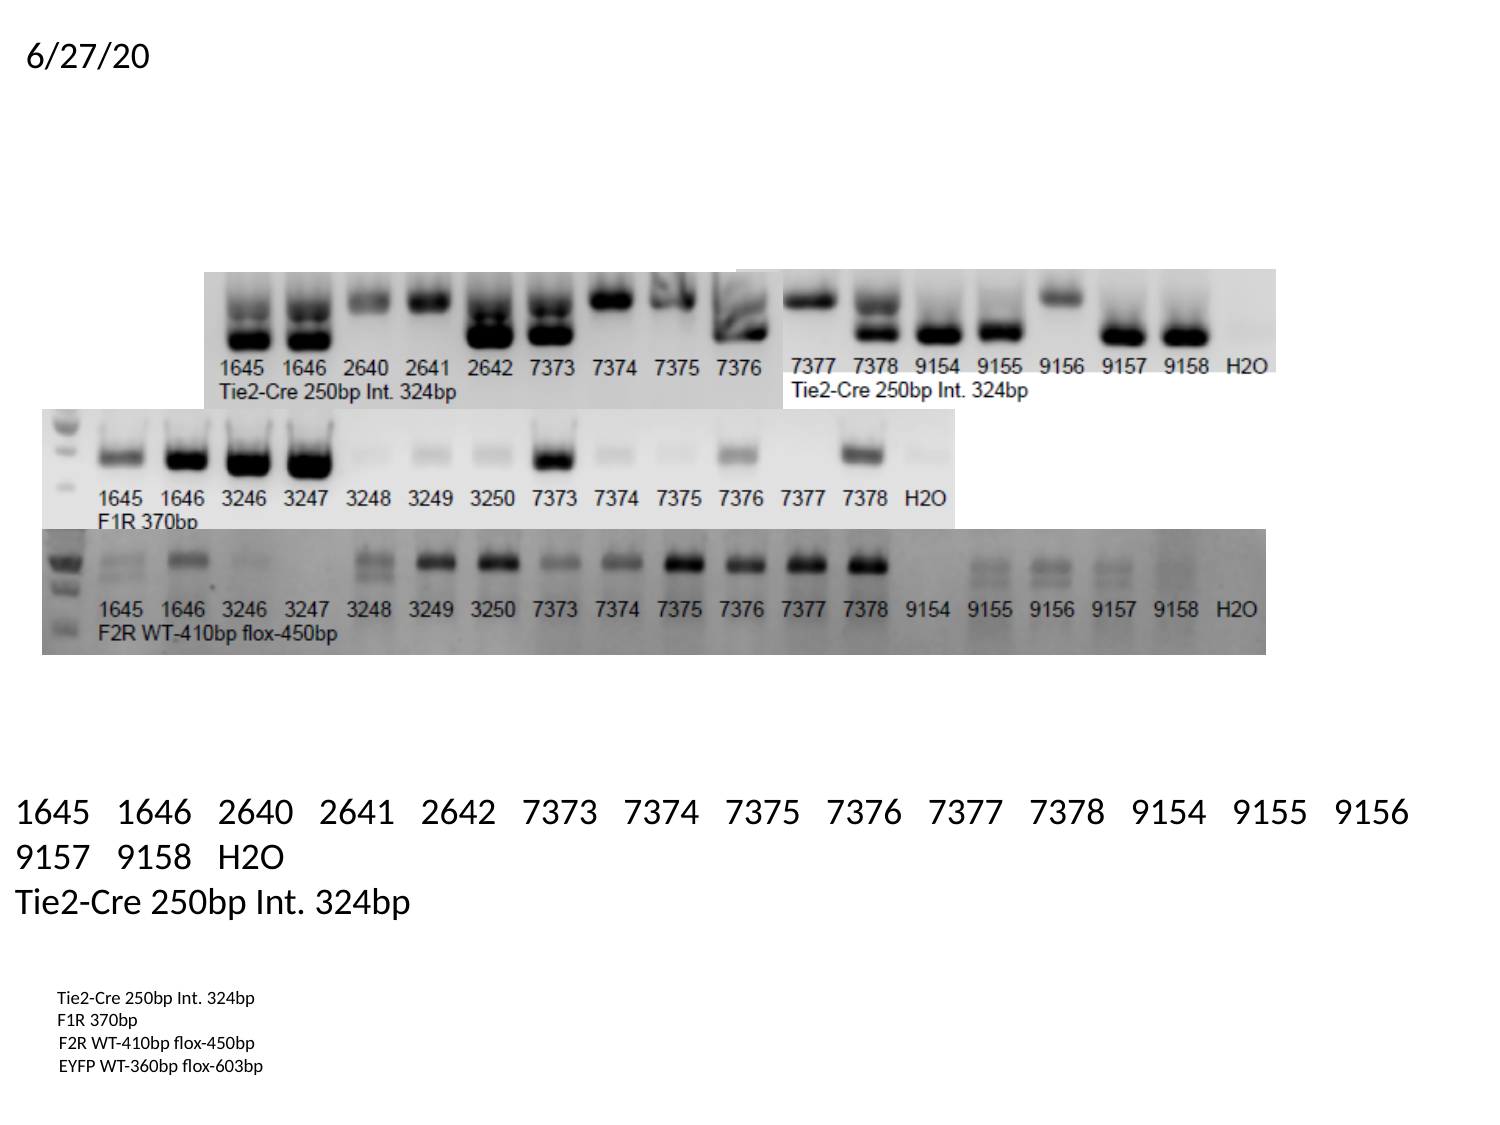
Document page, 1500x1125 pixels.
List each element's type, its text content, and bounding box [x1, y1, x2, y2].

picture [41, 269, 1277, 656]
text_box Tie2-Cre 250bp Int. 324bp [42, 978, 270, 1016]
text_box 6/27/20 [11, 23, 165, 84]
text_box F1R 370bp [42, 1000, 153, 1038]
text_box EYFP WT-360bp flox-603bp [44, 1046, 279, 1085]
text_box 1645 1646 2640 2641 2642 7373 7374 7375 7376 7377 7378 9154 9155 9156 9157 9158 H2O Tie2-Cre 250bp Int. 324bp [0, 779, 1500, 930]
text_box F2R WT-410bp flox-450bp [44, 1023, 270, 1046]
